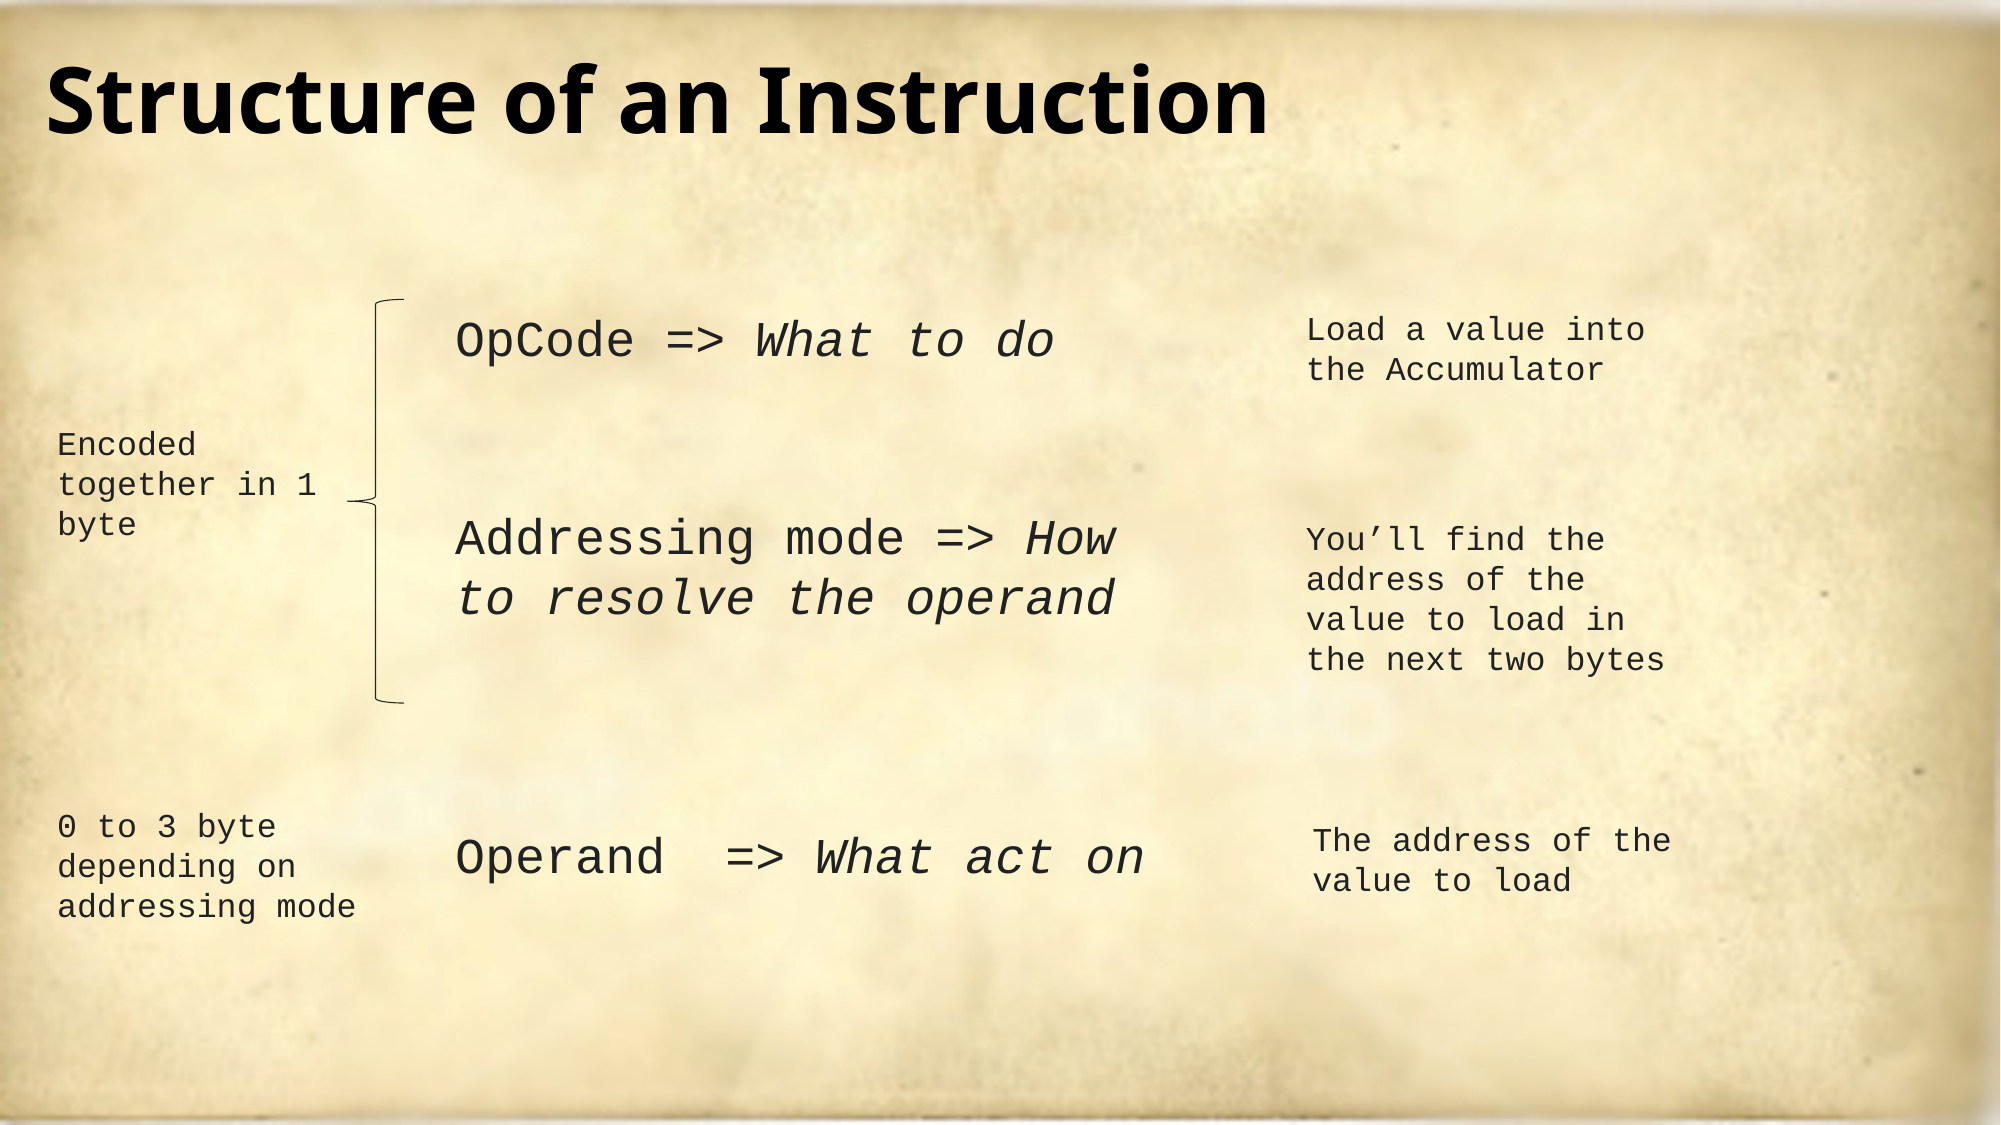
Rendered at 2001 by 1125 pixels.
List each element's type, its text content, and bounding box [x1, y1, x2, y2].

text_box Load a value into the Accumulator [1291, 299, 1677, 395]
picture [0, 0, 2001, 1125]
title Structure of an Instruction [30, 41, 1988, 166]
text_box 0 to 3 byte depending on addressing mode [42, 796, 421, 932]
text_box You’ll find the address of the value to load in the next two bytes [1291, 510, 1694, 685]
text_box Encoded together in 1 byte [42, 415, 374, 550]
text_box Addressing mode => How to resolve the operand [440, 497, 1169, 632]
text_box OpCode => What to do [440, 299, 1097, 375]
text_box The address of the value to load [1297, 810, 1700, 905]
text_box Operand => What act on [440, 816, 1297, 891]
text_box [346, 298, 405, 704]
